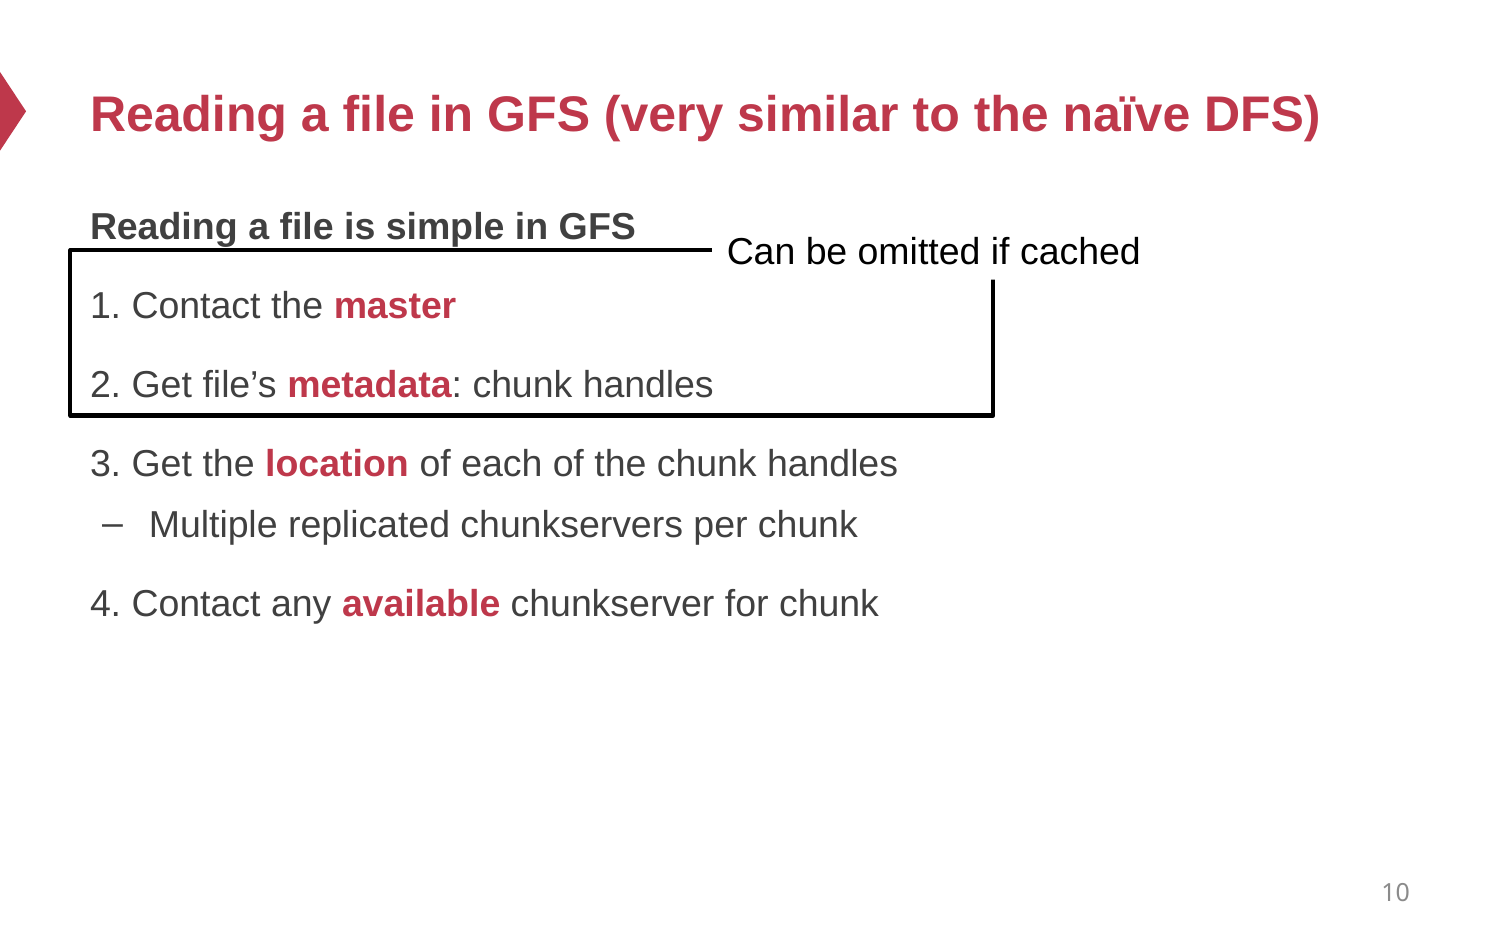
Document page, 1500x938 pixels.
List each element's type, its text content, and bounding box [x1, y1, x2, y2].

text_box [68, 248, 995, 418]
text_box Can be omitted if cached [712, 219, 1210, 280]
title Reading a file in GFS (very similar to the naïve DFS) [75, 37, 1425, 185]
list Reading a file is simple in GFS 1. Contact the master 2. Get file’s metadata: chunk handles 3. Get the location of each of the chunk handles Multiple replicated chunkservers per chunk 4. Contact any available chunkserver for chunk [75, 185, 1425, 804]
slide_number 10 [1074, 868, 1425, 919]
